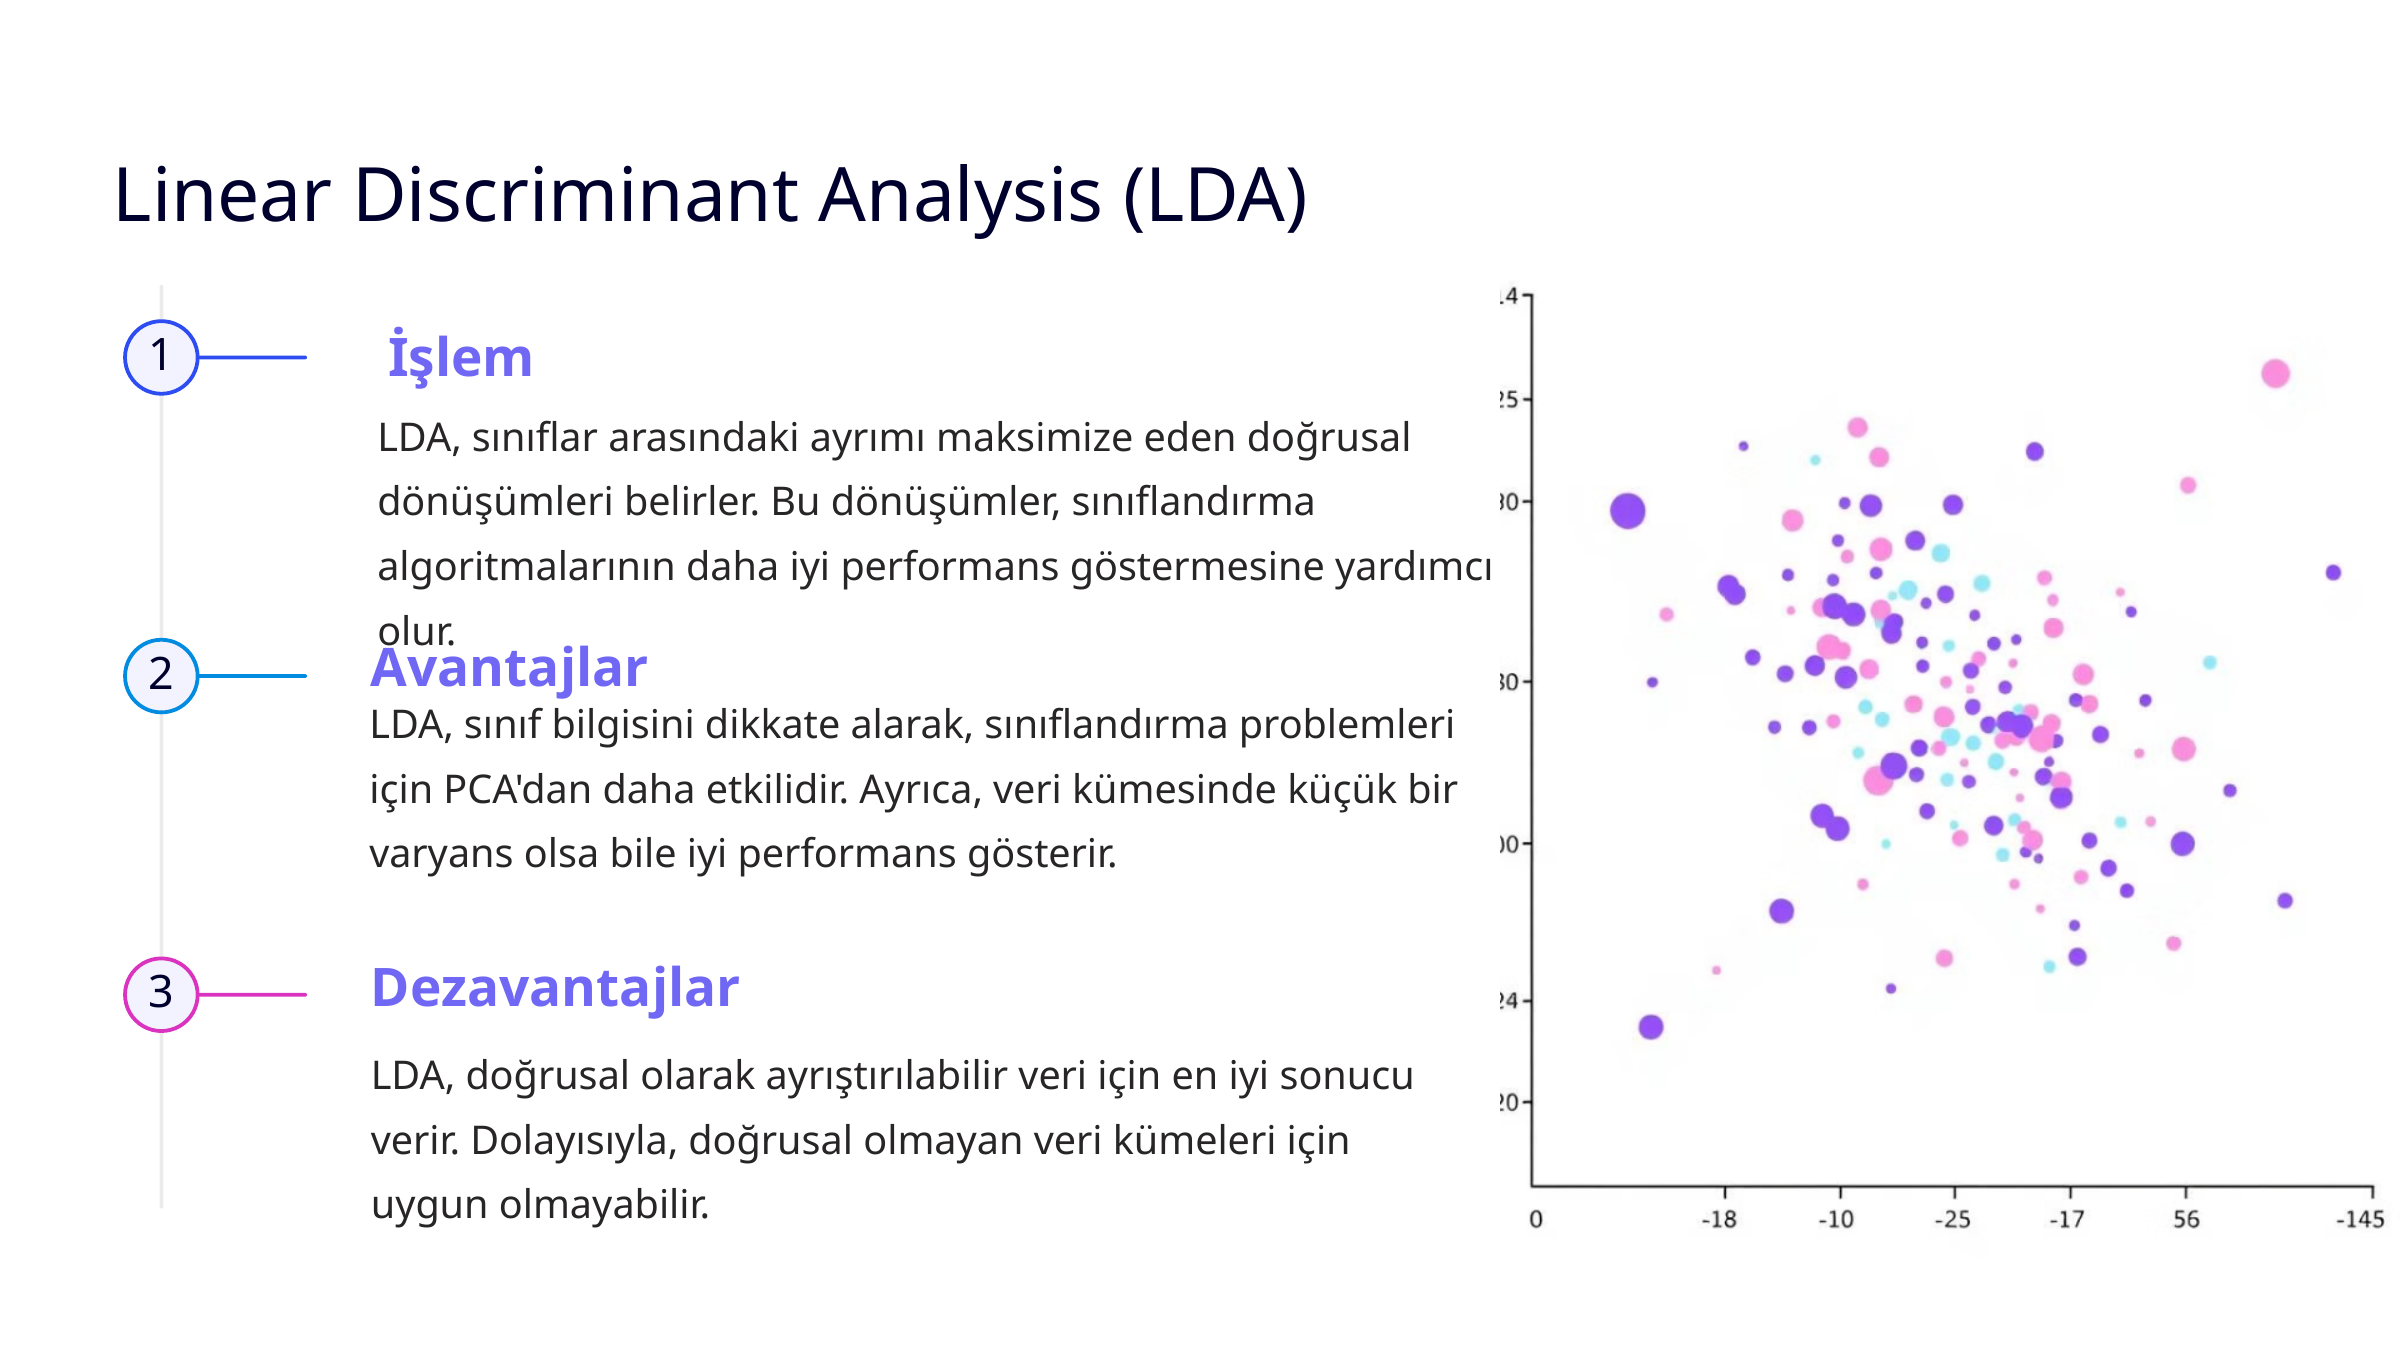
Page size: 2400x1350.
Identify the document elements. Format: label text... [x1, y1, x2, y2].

text_box [159, 1031, 164, 1209]
text_box [159, 394, 164, 639]
text_box [125, 958, 198, 1032]
text_box 1 [147, 334, 176, 381]
text_box [159, 713, 164, 958]
text_box LDA, sınıf bilgisini dikkate alarak, sınıflandırma problemleri için PCA'dan daha etkilidir. Ayrıca, veri kümesinde küçük bir varyans olsa bile iyi performans gösterir. [369, 682, 1478, 1071]
text_box İşlem [388, 321, 922, 388]
text_box 3 [147, 971, 176, 1018]
text_box Linear Discriminant Analysis (LDA) [112, 141, 1321, 237]
text_box Avantajlar [370, 631, 904, 682]
text_box [198, 674, 307, 678]
text_box [125, 639, 198, 713]
text_box [125, 321, 198, 394]
text_box [159, 284, 164, 321]
text_box Dezavantajlar [370, 951, 904, 1019]
text_box 2 [147, 653, 176, 699]
text_box LDA, sınıflar arasındaki ayrımı maksimize eden doğrusal dönüşümleri belirler. Bu dönüşümler, sınıflandırma algoritmalarının daha iyi performans göstermesine yardımcı olur. [377, 394, 1492, 849]
picture [1499, 0, 2400, 1350]
text_box LDA, doğrusal olarak ayrıştırılabilir veri için en iyi sonucu verir. Dolayısıyla, doğrusal olmayan veri kümeleri için uygun olmayabilir. [370, 1032, 1449, 1350]
text_box [198, 355, 307, 360]
text_box [198, 992, 307, 997]
